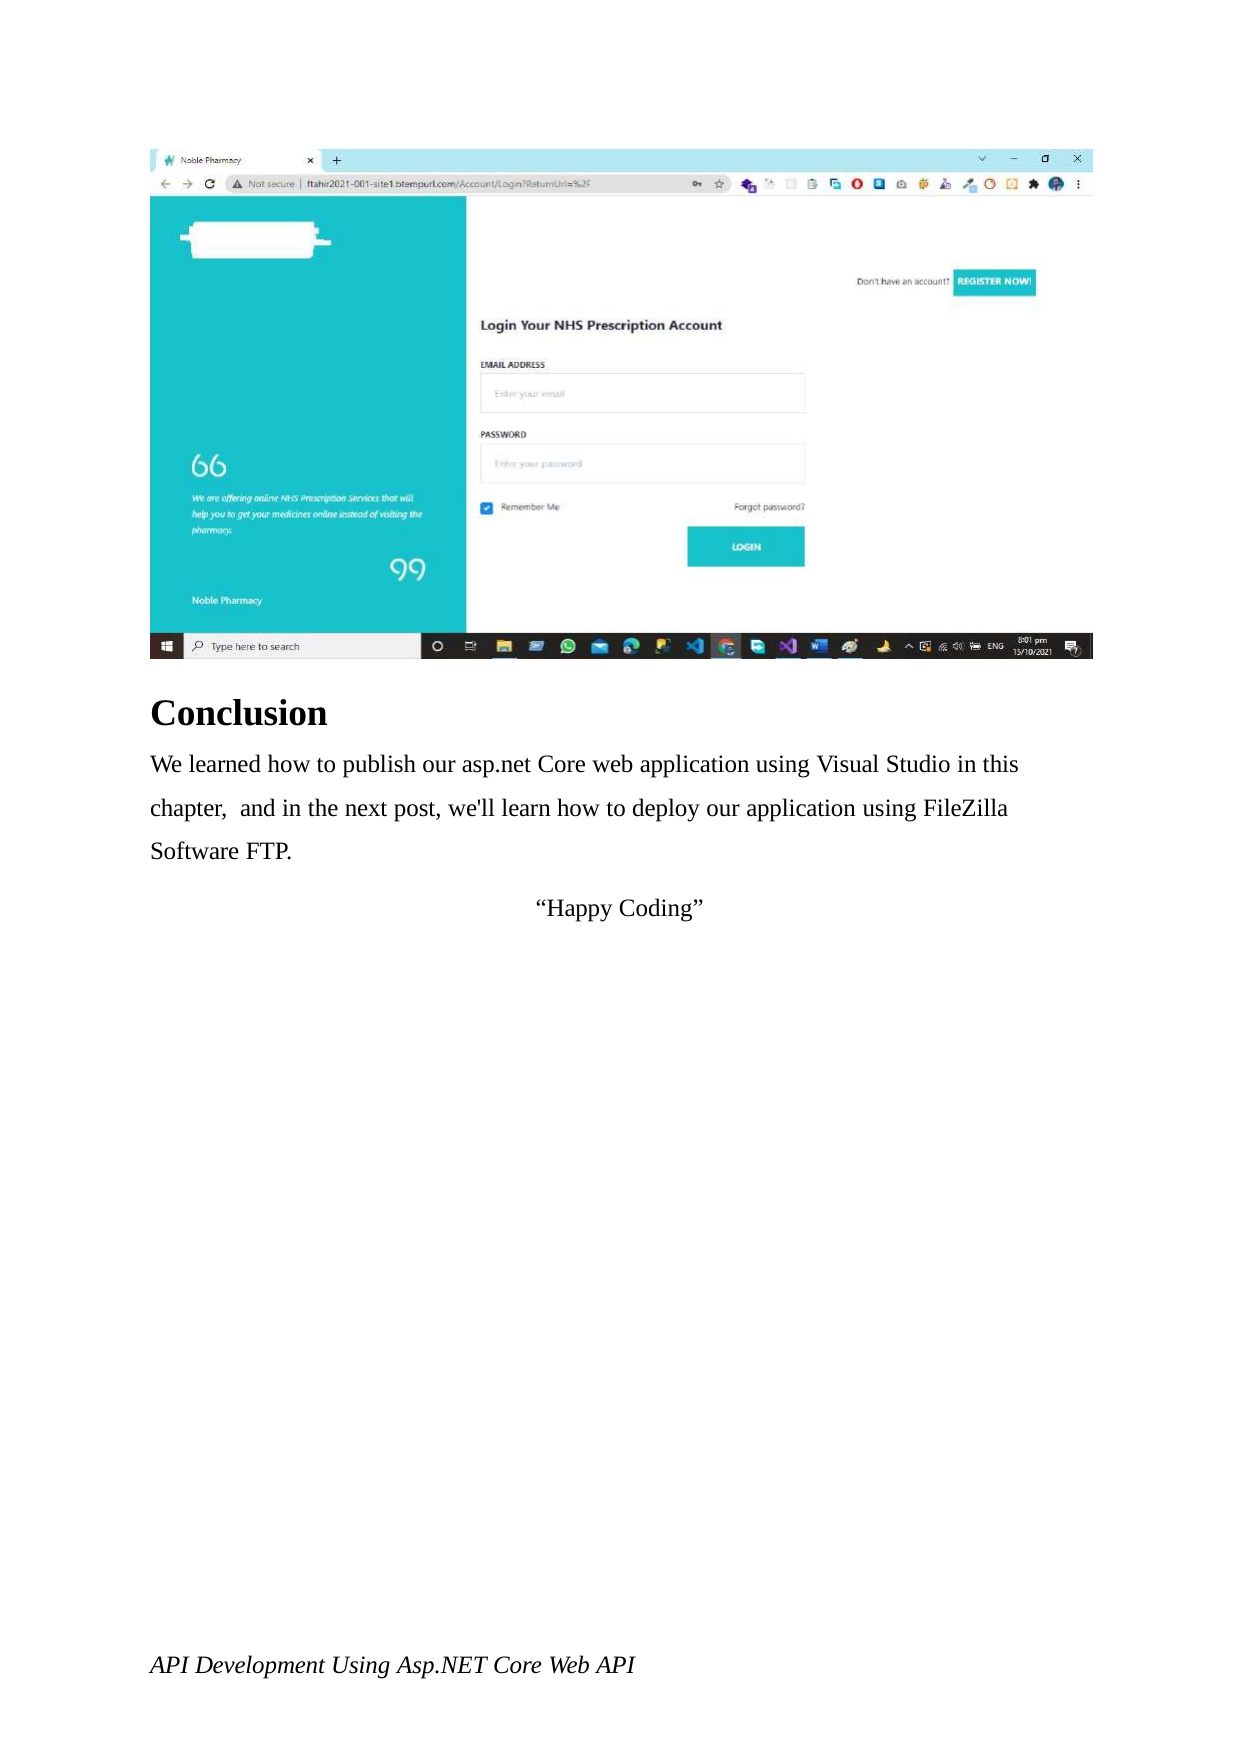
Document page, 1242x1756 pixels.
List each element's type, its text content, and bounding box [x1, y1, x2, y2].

picture [149, 149, 1093, 659]
text_box Conclusion We learned how to publish our asp.net Core web application using Visual Studio in this chapter, and in the next post, we'll learn how to deploy our application using FileZilla Software FTP. “Happy Coding” [147, 669, 1093, 922]
footer API Development Using Asp.NET Core Web API [147, 1649, 643, 1756]
